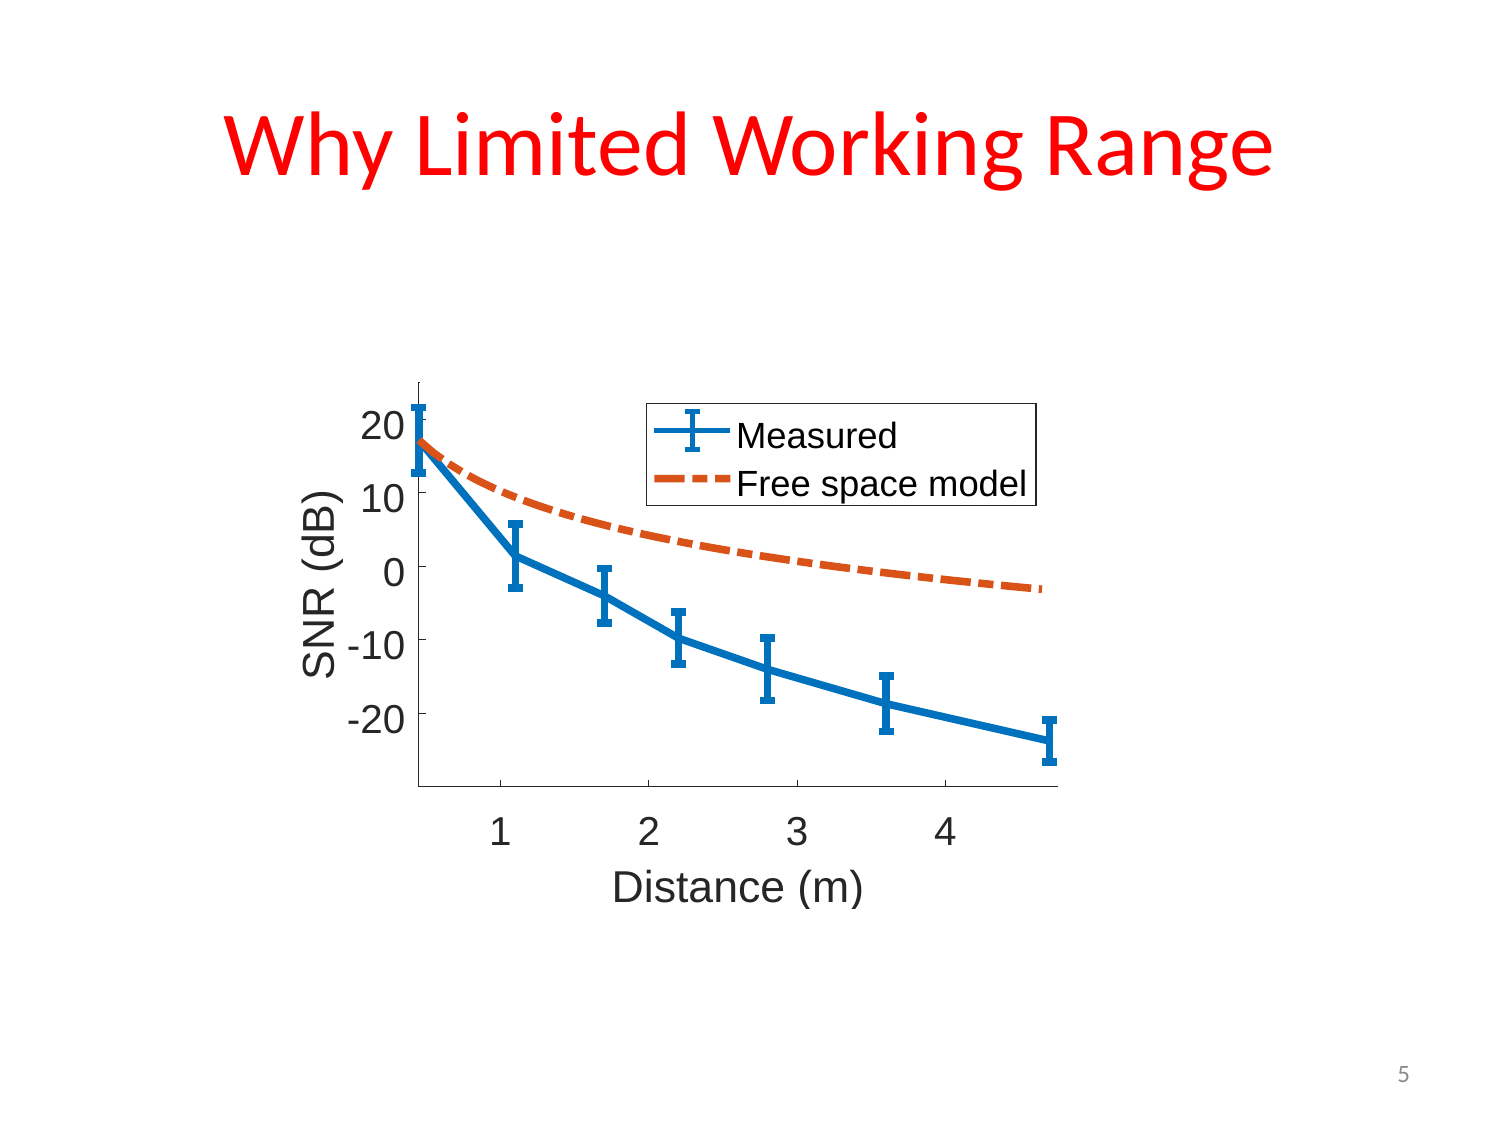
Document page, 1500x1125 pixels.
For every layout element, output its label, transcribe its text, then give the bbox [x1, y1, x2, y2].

slide_number 5 [1074, 1042, 1425, 1103]
title Why Limited Working Range [75, 45, 1425, 233]
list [283, 340, 1137, 909]
